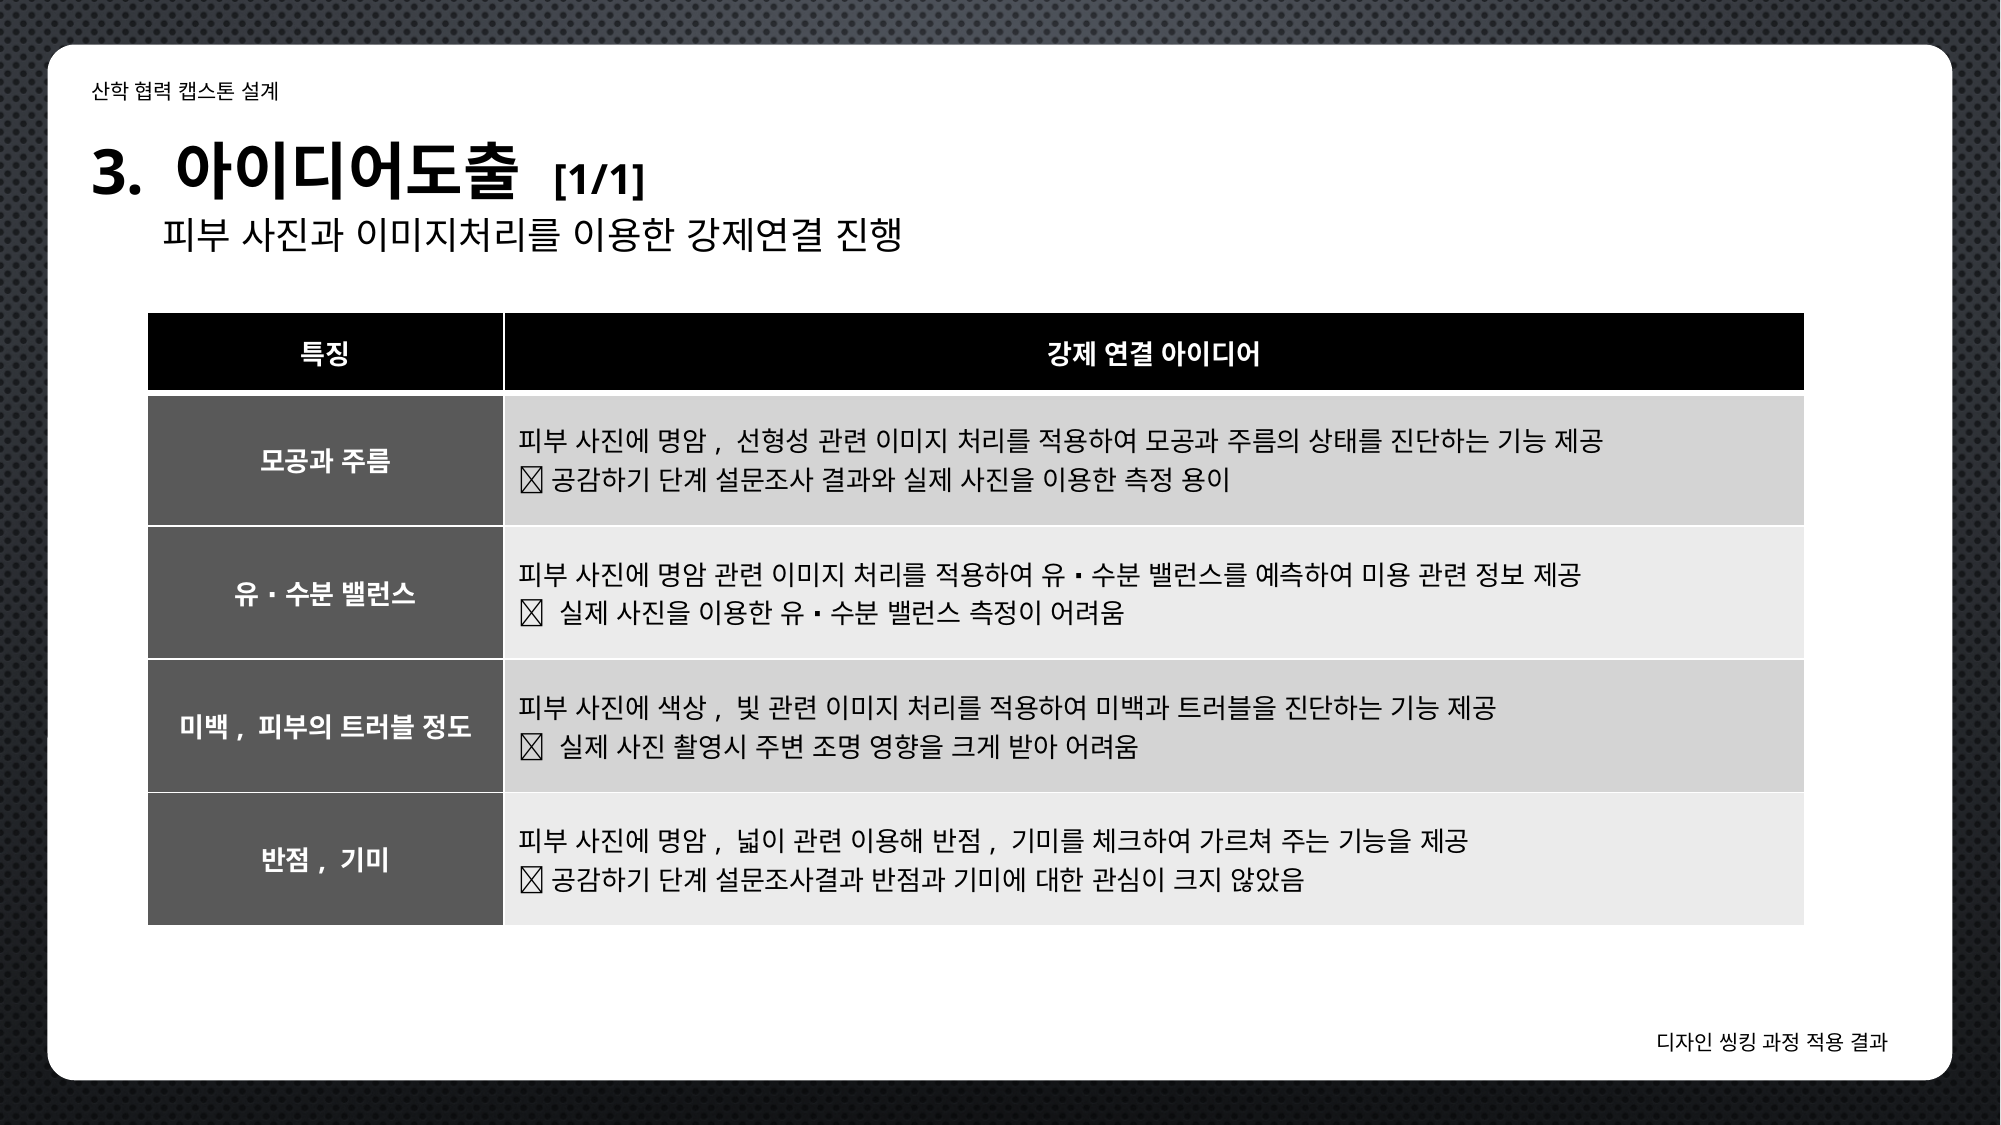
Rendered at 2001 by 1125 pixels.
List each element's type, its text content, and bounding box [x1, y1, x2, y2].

table_cell 반점, 기미 [148, 793, 503, 925]
table_cell 유 ∙ 수분 밸런스 [148, 527, 503, 658]
table_cell 피부 사진에 명암, 선형성 관련 이미지 처리를 적용하여 모공과 주름의 상태를 진단하는 기능 제공  공감하기 단계 설문조사 결과와 실제 사진을 이용한 측정 용이 [505, 396, 1804, 525]
table_cell 피부 사진에 명암 관련 이미지 처리를 적용하여 유 ∙ 수분 밸런스를 예측하여 미용 관련 정보 제공  실제 사진을 이용한 유 ∙ 수분 밸런스 측정이 어려움 [505, 527, 1804, 658]
text_box [45, 42, 1954, 1082]
table_header 특징 [148, 313, 503, 390]
table_cell 피부 사진에 명암, 넓이 관련 이용해 반점, 기미를 체크하여 가르쳐 주는 기능을 제공  공감하기 단계 설문조사결과 반점과 기미에 대한 관심이 크지 않았음 [505, 793, 1804, 925]
table_header 강제 연결 아이디어 [505, 313, 1804, 390]
table_cell 미백, 피부의 트러블 정도 [148, 660, 503, 792]
text_box 3. 아이디어도출 [1/1] [76, 124, 1805, 215]
text_box 디자인 씽킹 과정 적용 결과 [1641, 1022, 2000, 1063]
text_box 산학 협력 캡스톤 설계 [76, 71, 565, 112]
table_cell 피부 사진에 색상, 빛 관련 이미지 처리를 적용하여 미백과 트러블을 진단하는 기능 제공  실제 사진 촬영시 주변 조명 영향을 크게 받아 어려움 [505, 660, 1804, 792]
table_cell 모공과 주름 [148, 396, 503, 525]
text_box 피부 사진과 이미지처리를 이용한 강제연결 진행 [147, 205, 1924, 265]
